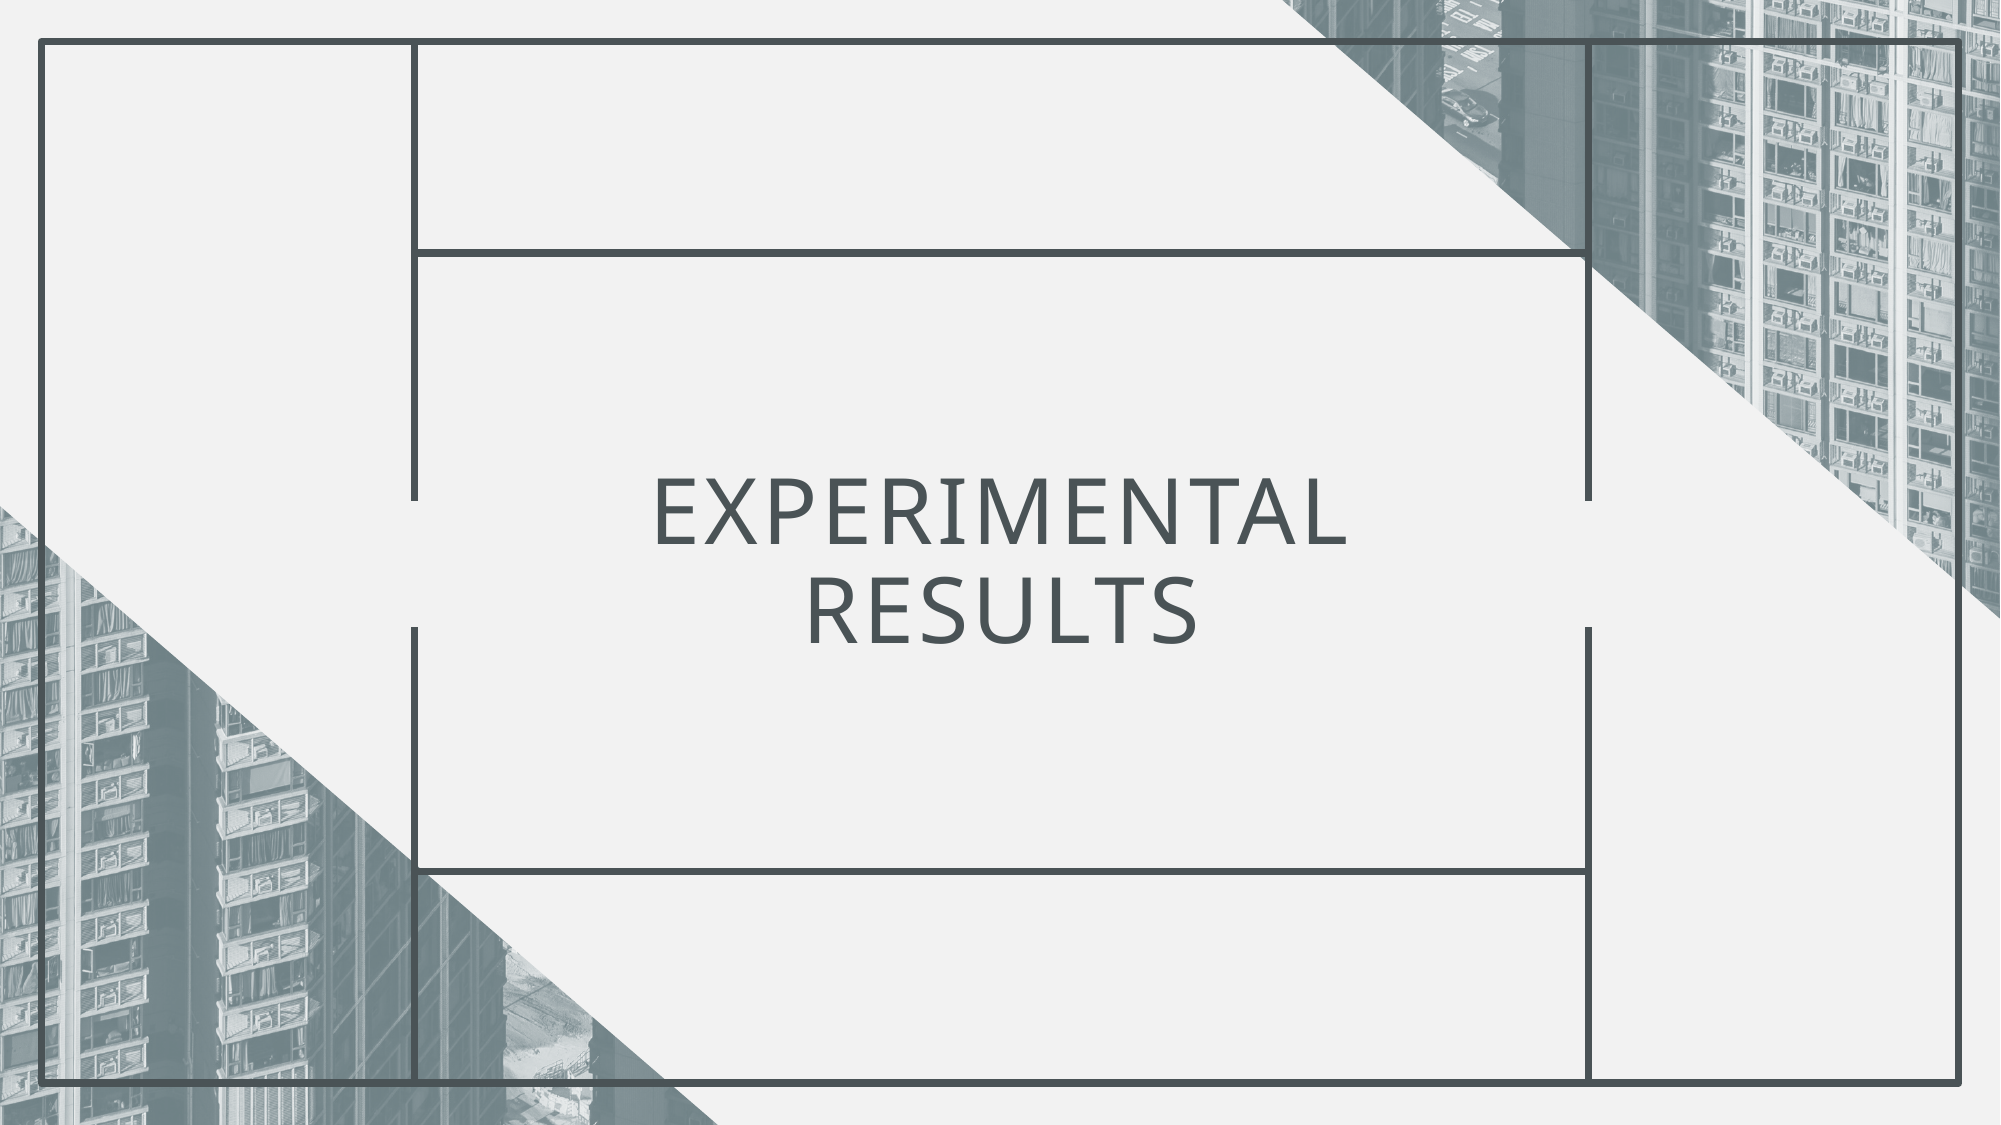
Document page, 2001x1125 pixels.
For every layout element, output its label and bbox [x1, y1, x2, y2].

picture [0, 0, 2000, 1125]
text_box [41, 41, 1959, 1087]
